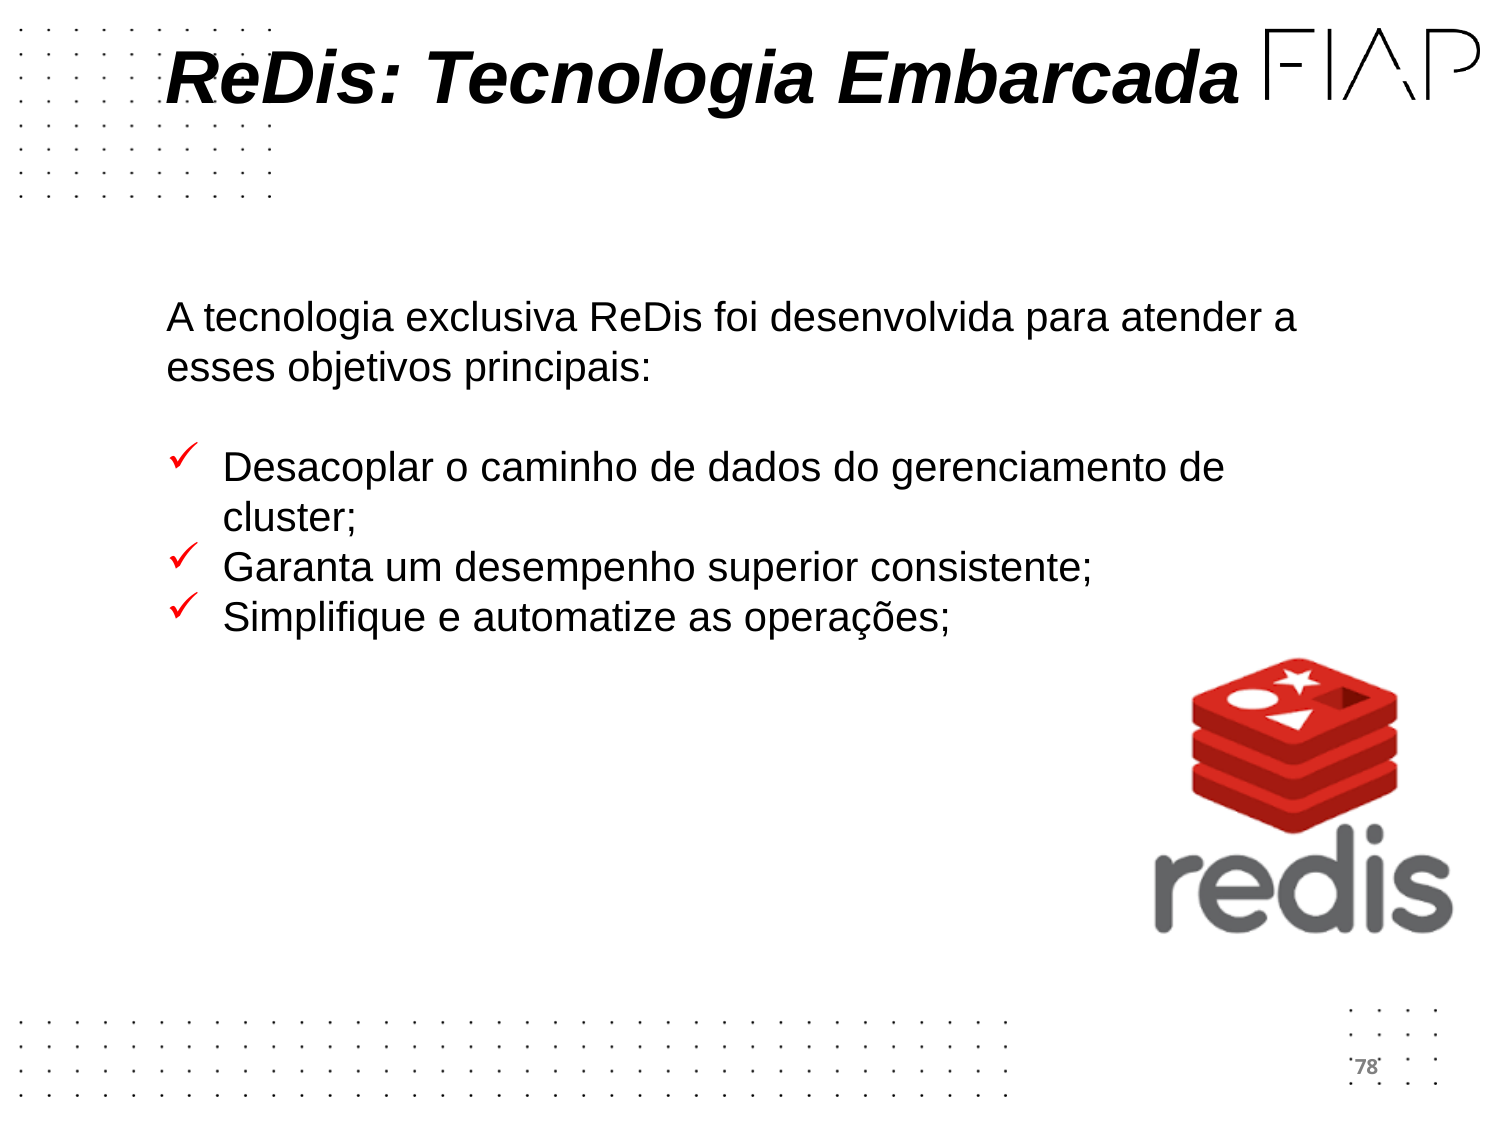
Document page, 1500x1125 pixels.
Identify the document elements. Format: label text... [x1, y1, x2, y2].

picture [19, 28, 271, 198]
title ReDis: Tecnologia Embarcada [75, 30, 1258, 157]
text_box A tecnologia exclusiva ReDis foi desenvolvida para atender a esses objetivos principais: Desacoplar o caminho de dados do gerenciamento de cluster; Garanta um desempenho superior consistente; Simplifique e automatize as operações; [151, 281, 1341, 697]
picture [1265, 28, 1480, 100]
picture [19, 1019, 1007, 1097]
picture [1344, 1007, 1437, 1085]
picture [1112, 633, 1495, 956]
